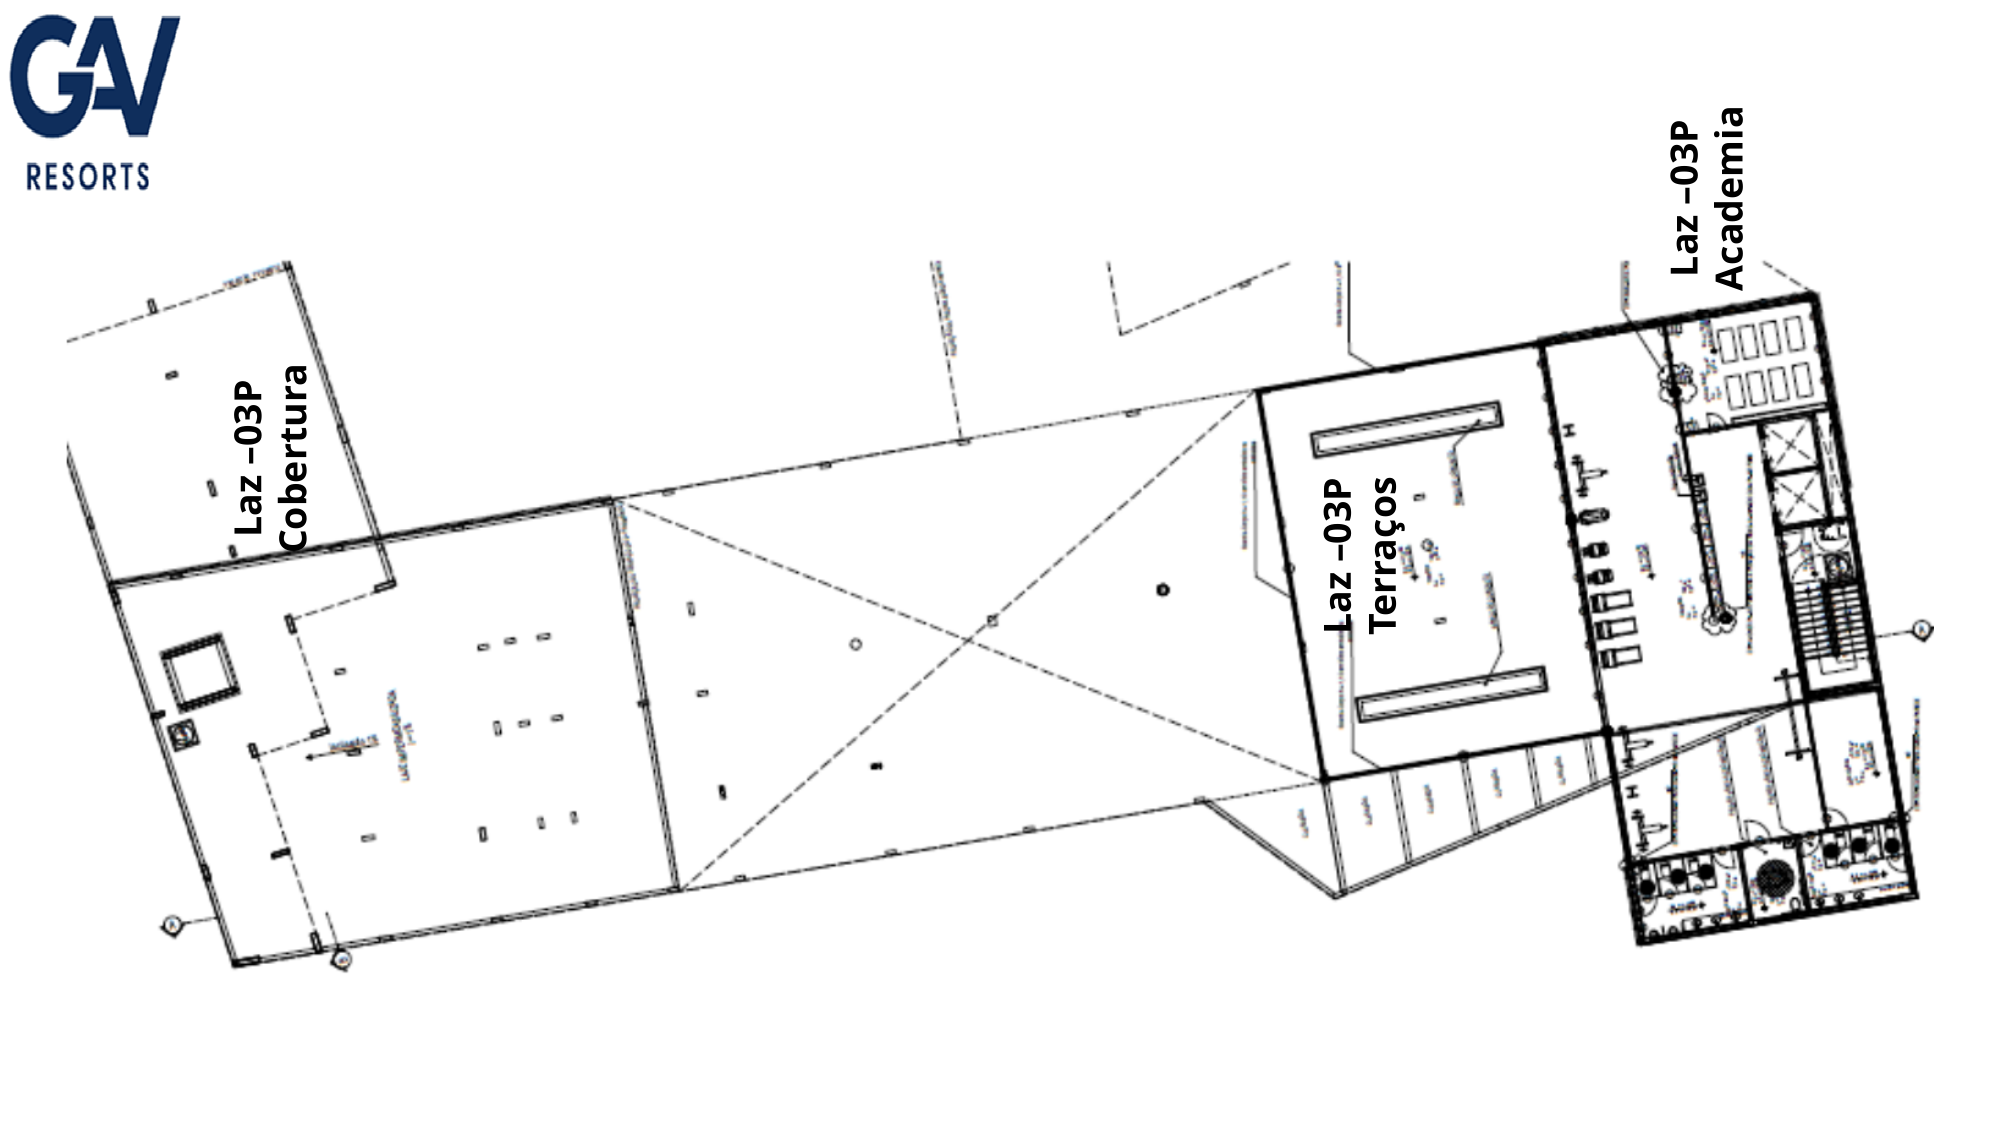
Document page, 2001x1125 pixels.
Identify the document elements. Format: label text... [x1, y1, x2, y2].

text_box Laz –03P Terraços [1401, 441, 1411, 672]
picture [69, 0, 1933, 1125]
text_box Laz –03P Academia [1652, 83, 1758, 314]
text_box [0, 0, 184, 207]
text_box Laz –03P Cobertura [216, 343, 322, 574]
